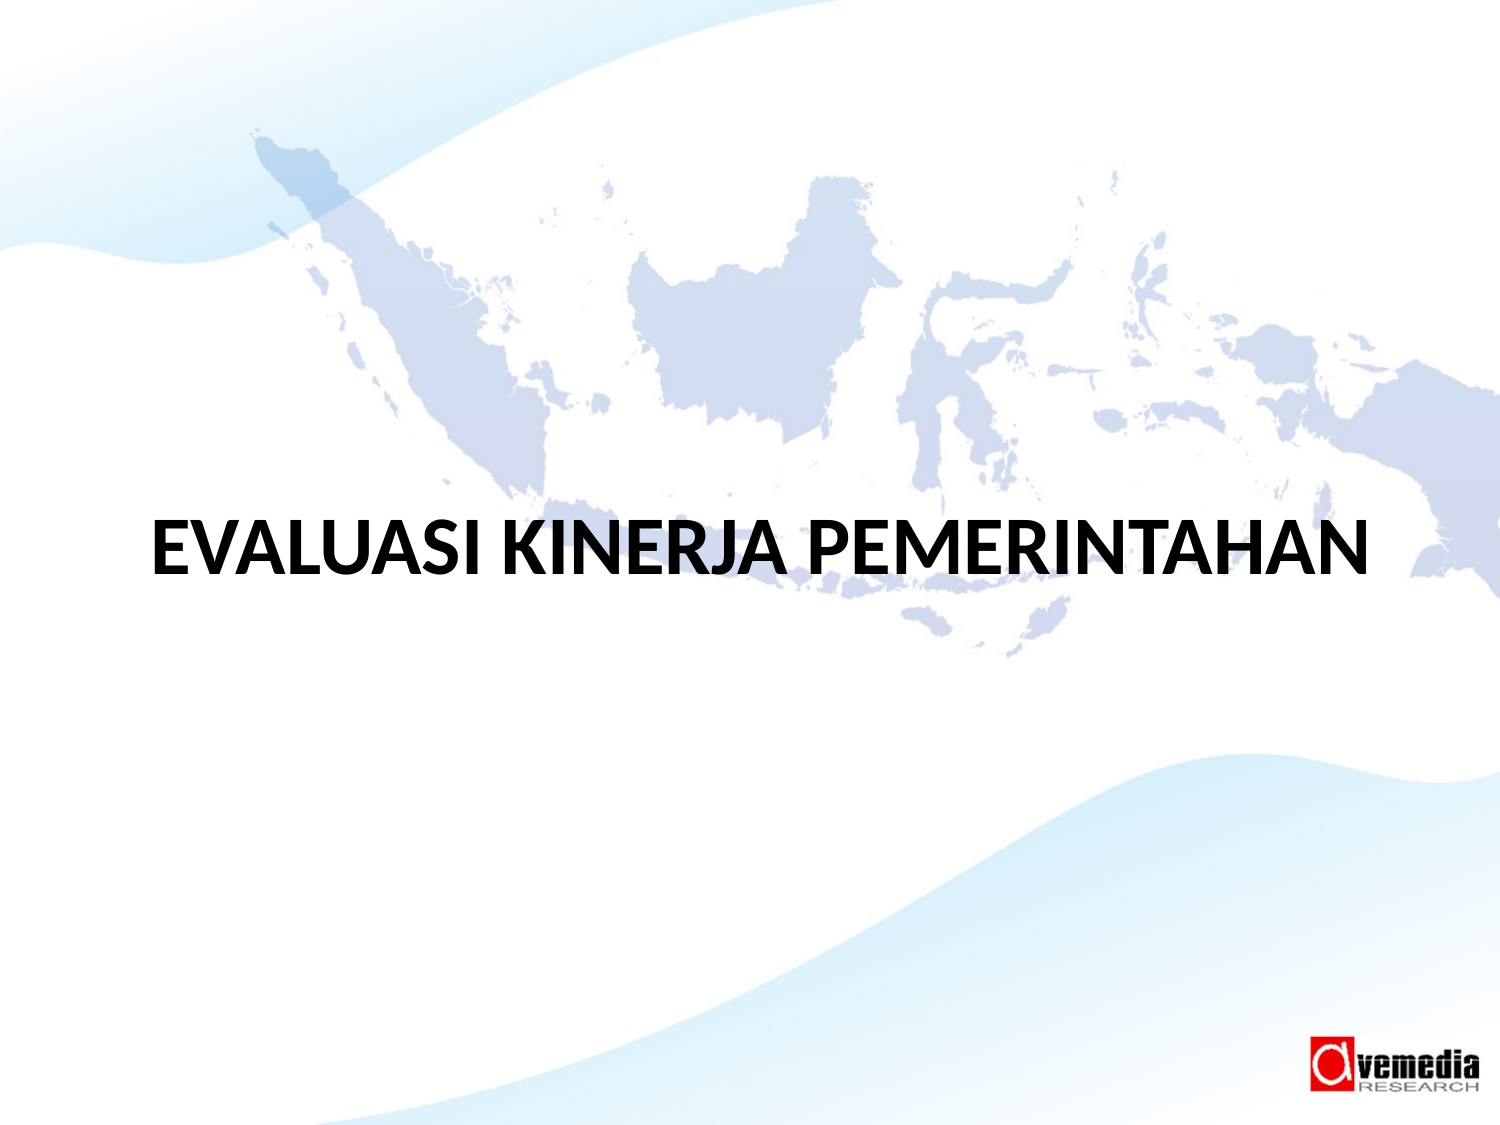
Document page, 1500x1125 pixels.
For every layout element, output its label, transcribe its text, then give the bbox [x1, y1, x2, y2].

text_box EVALUASI KINERJA PEMERINTAHAN [128, 483, 1394, 600]
picture [0, 0, 1500, 1125]
